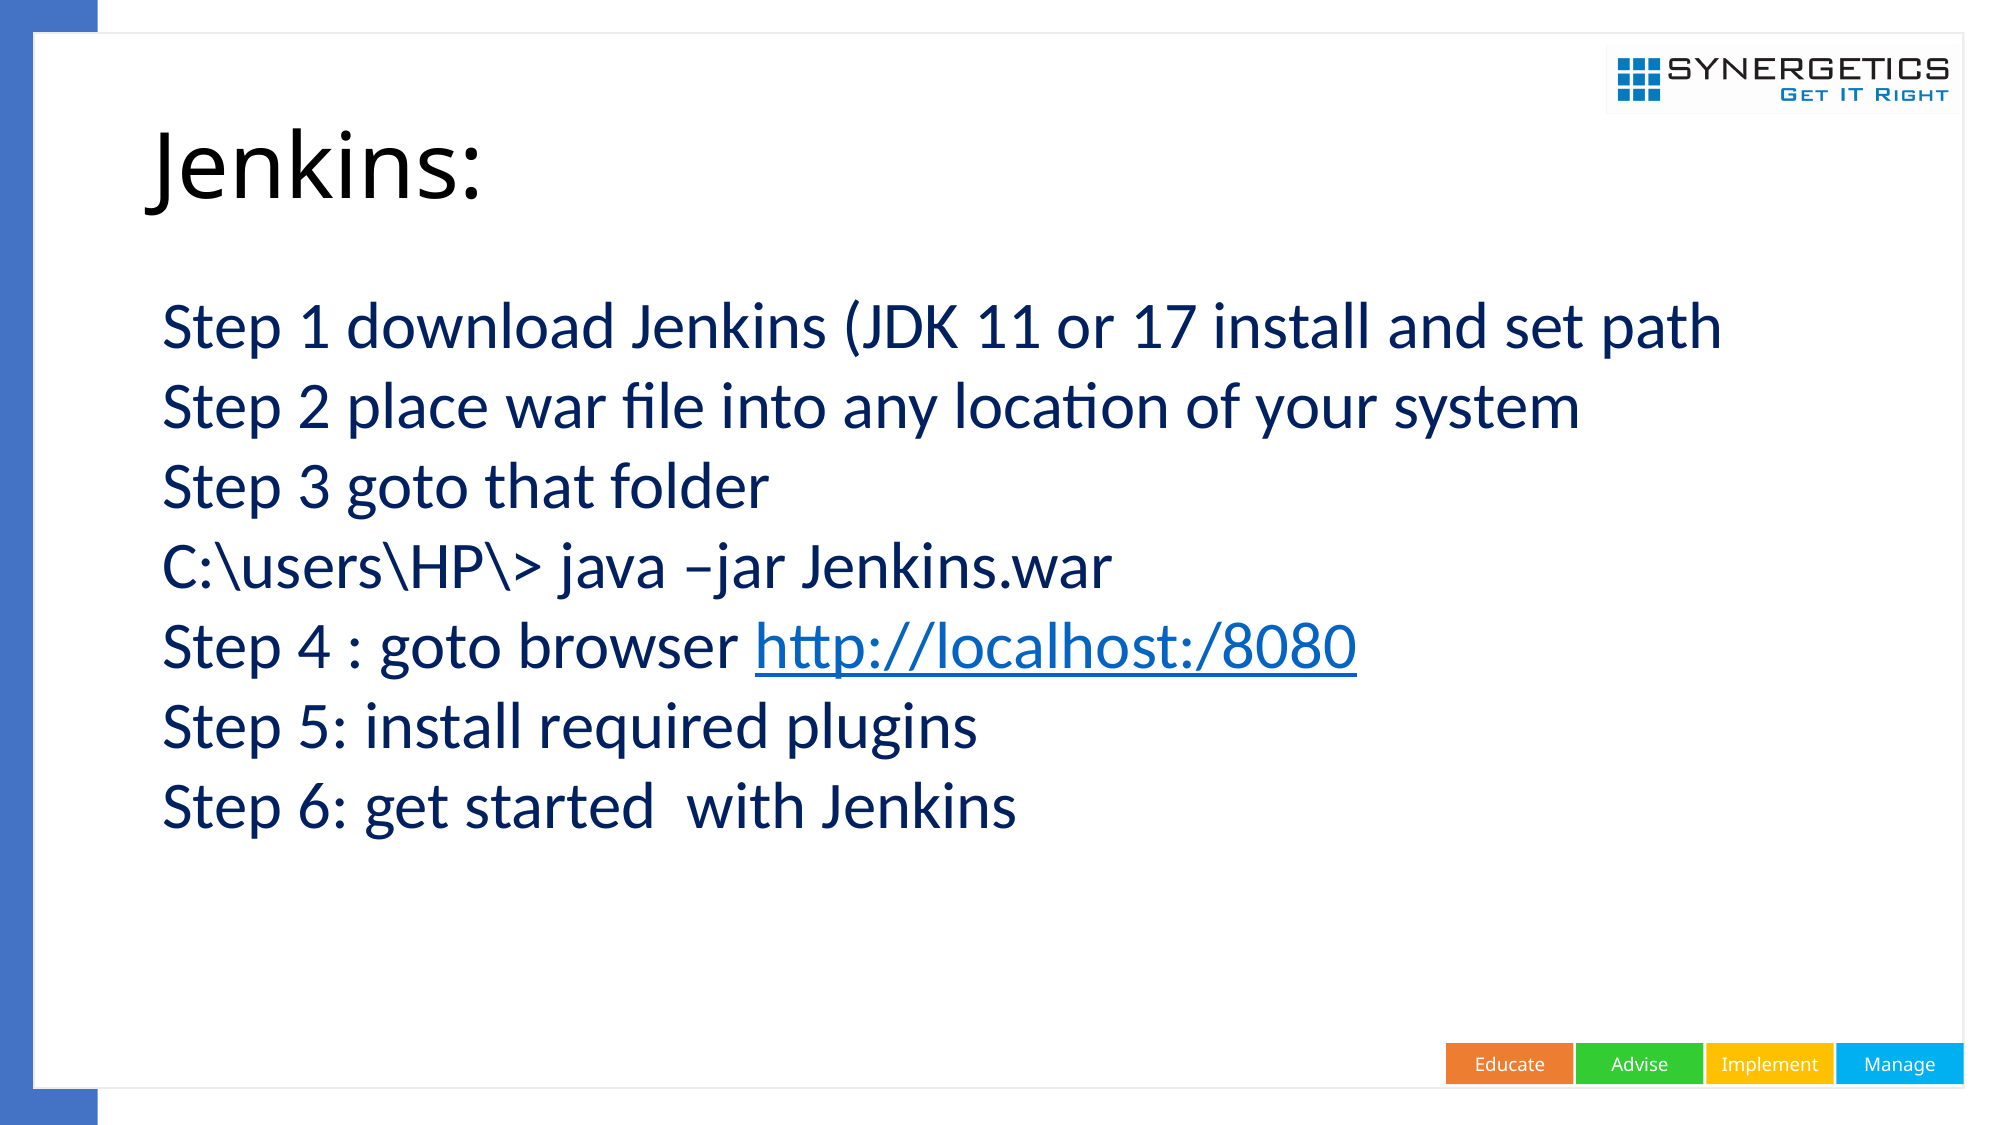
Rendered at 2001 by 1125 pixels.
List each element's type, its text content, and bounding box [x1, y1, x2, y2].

text_box Step 1 download Jenkins (JDK 11 or 17 install and set path Step 2 place war file into any location of your system Step 3 goto that folder C:\users\HP\> java –jar Jenkins.war Step 4 : goto browser http://localhost:/8080 Step 5: install required plugins Step 6: get started with Jenkins [147, 274, 1740, 895]
title Jenkins: [137, 59, 1863, 278]
picture [1606, 45, 1960, 114]
